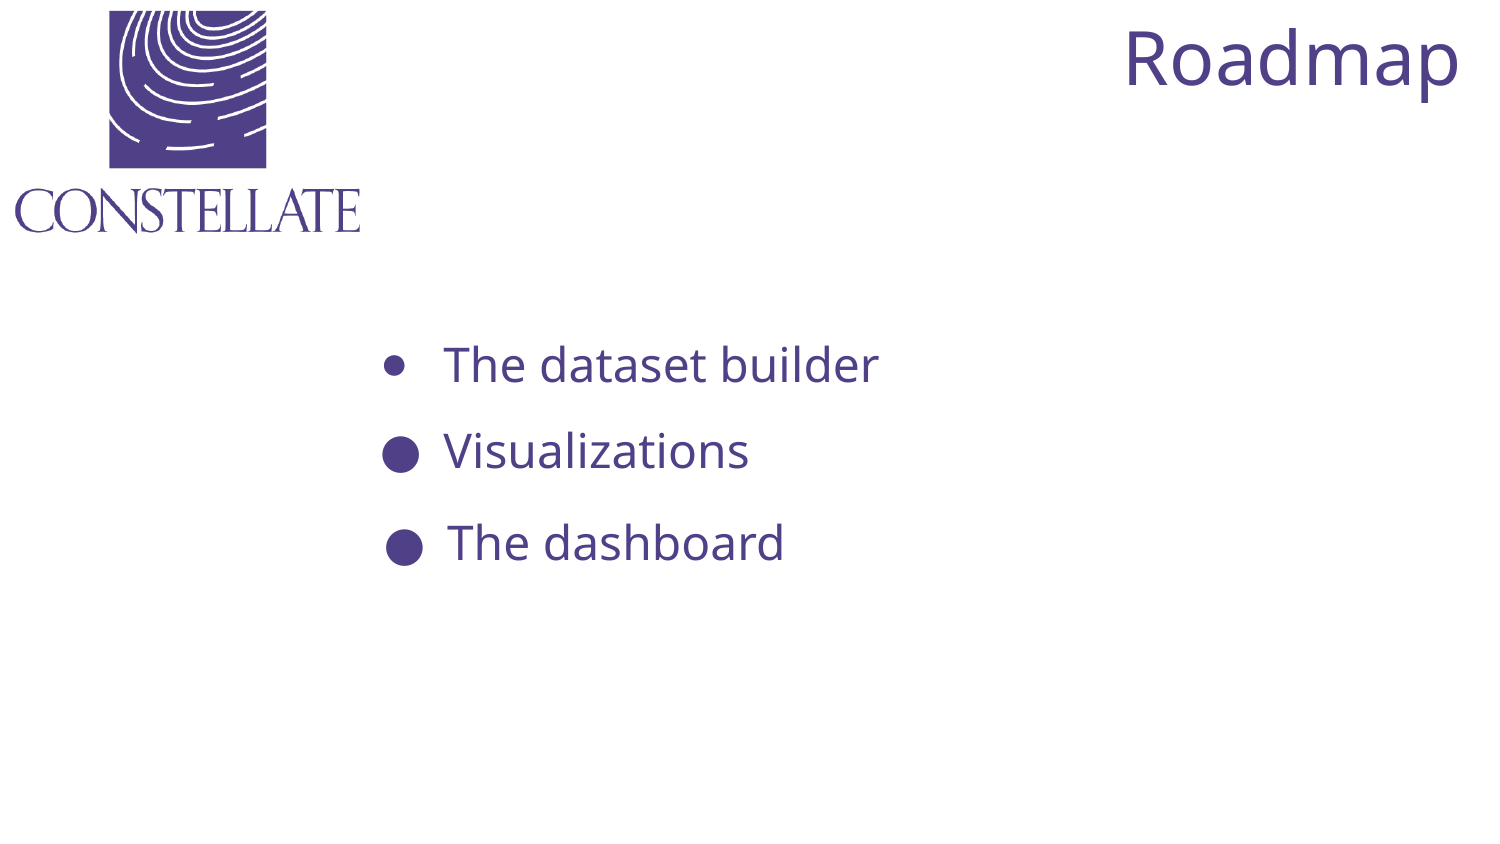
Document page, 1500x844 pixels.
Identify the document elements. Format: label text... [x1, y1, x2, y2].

text_box The dataset builder Visualizations [363, 300, 1324, 457]
text_box Roadmap [1111, 5, 1491, 107]
picture [11, 7, 364, 237]
text_box The dashboard [363, 469, 1324, 558]
